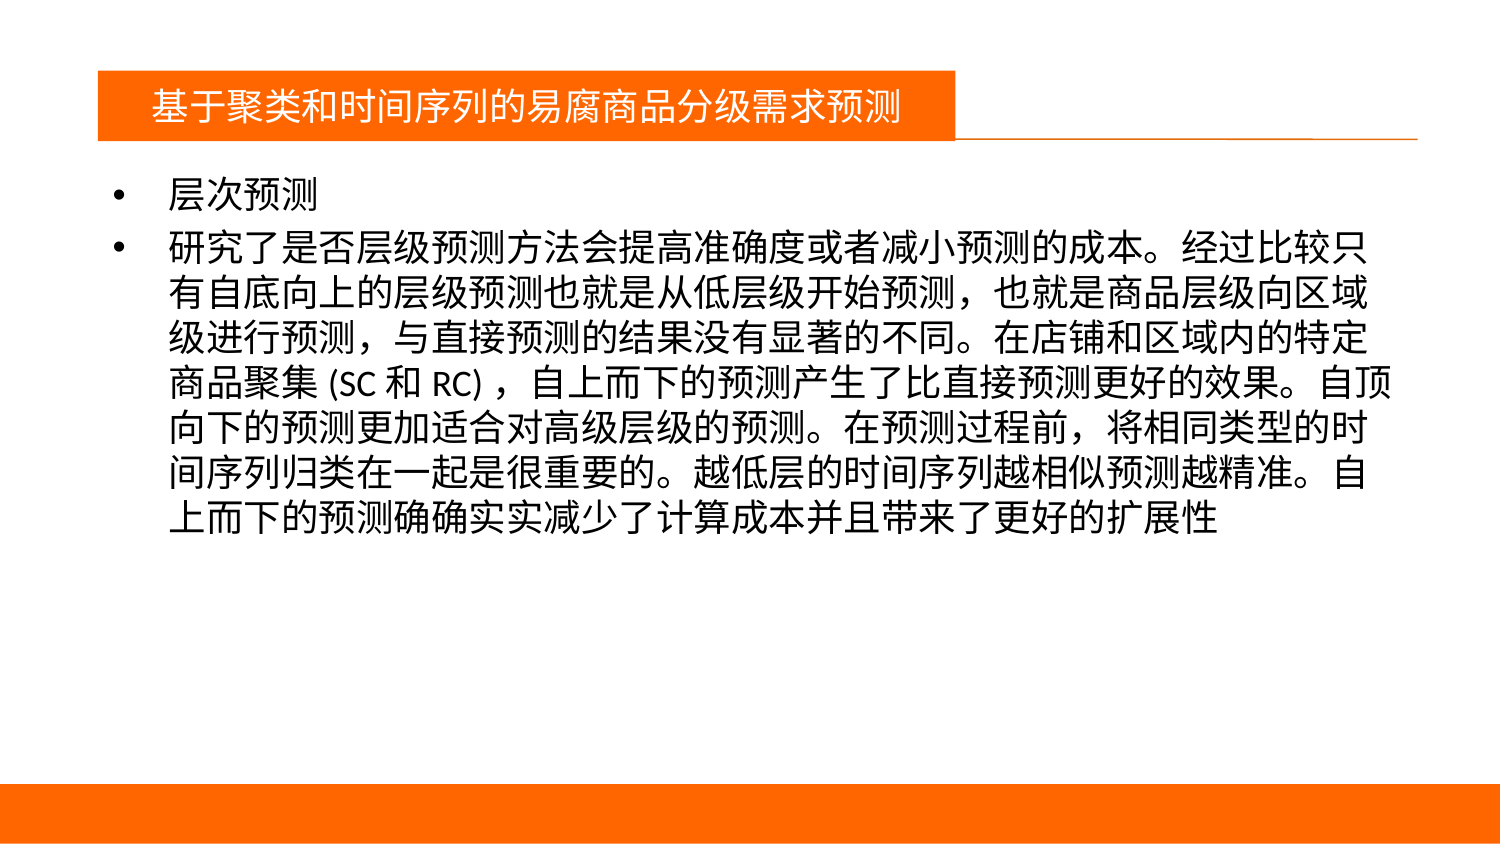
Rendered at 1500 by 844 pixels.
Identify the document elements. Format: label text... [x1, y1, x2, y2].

text_box 层次预测 研究了是否层级预测方法会提高准确度或者减小预测的成本。经过比较只有自底向上的层级预测也就是从低层级开始预测，也就是商品层级向区域级进行预测，与直接预测的结果没有显著的不同。在店铺和区域内的特定商品聚集(SC和RC)，自上而下的预测产生了比直接预测更好的效果。自顶向下的预测更加适合对高级层级的预测。在预测过程前，将相同类型的时间序列归类在一起是很重要的。越低层的时间序列越相似预测越精准。自上而下的预测确确实实减少了计算成本并且带来了更好的扩展性 [97, 164, 1418, 547]
text_box [0, 782, 1500, 844]
text_box 基于聚类和时间序列的易腐商品分级需求预测 [96, 68, 957, 143]
text_box [99, 70, 130, 147]
